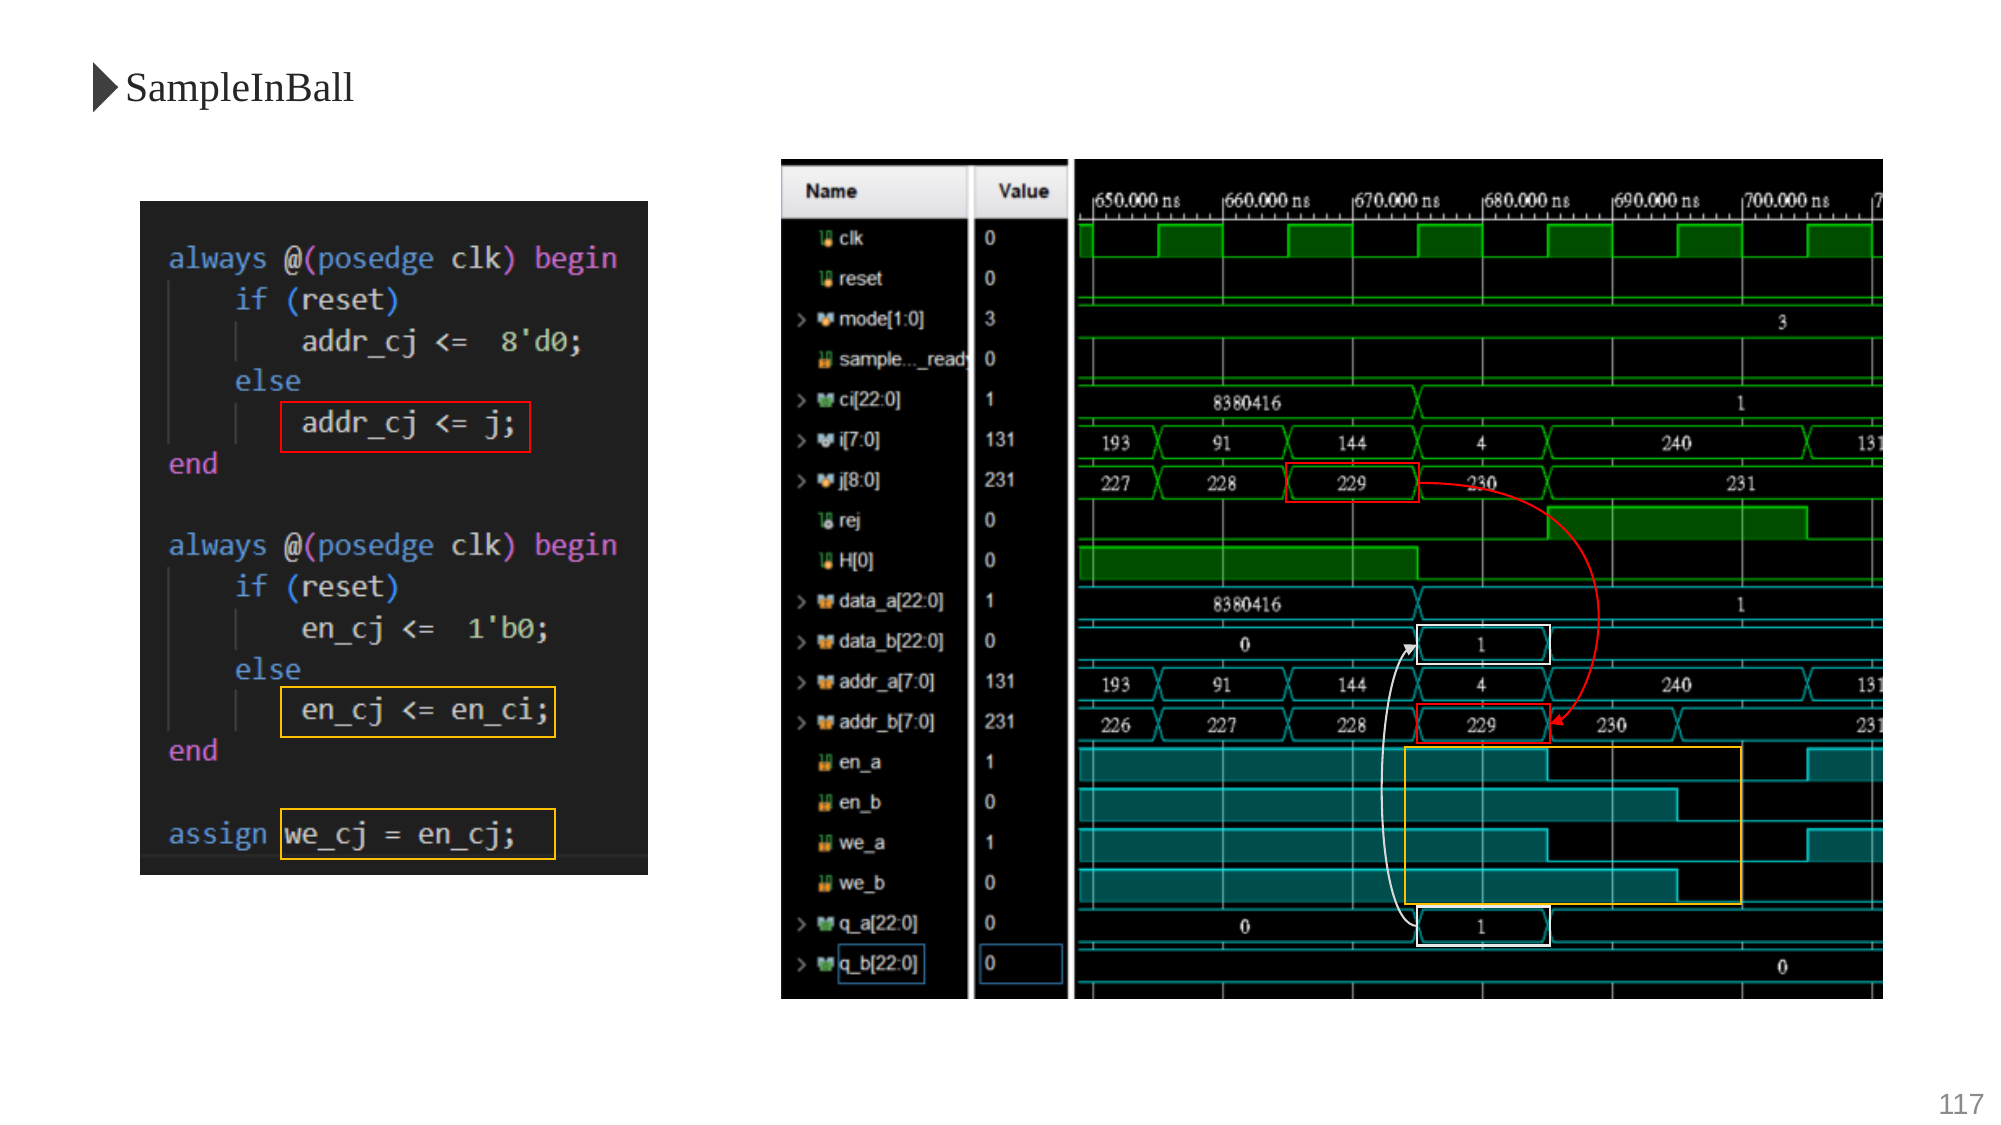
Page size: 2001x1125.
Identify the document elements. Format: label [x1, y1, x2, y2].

picture [140, 201, 648, 875]
picture [781, 159, 1883, 999]
text_box [1417, 482, 1550, 926]
slide_number [1550, 1072, 2000, 1125]
text_box [93, 52, 371, 118]
